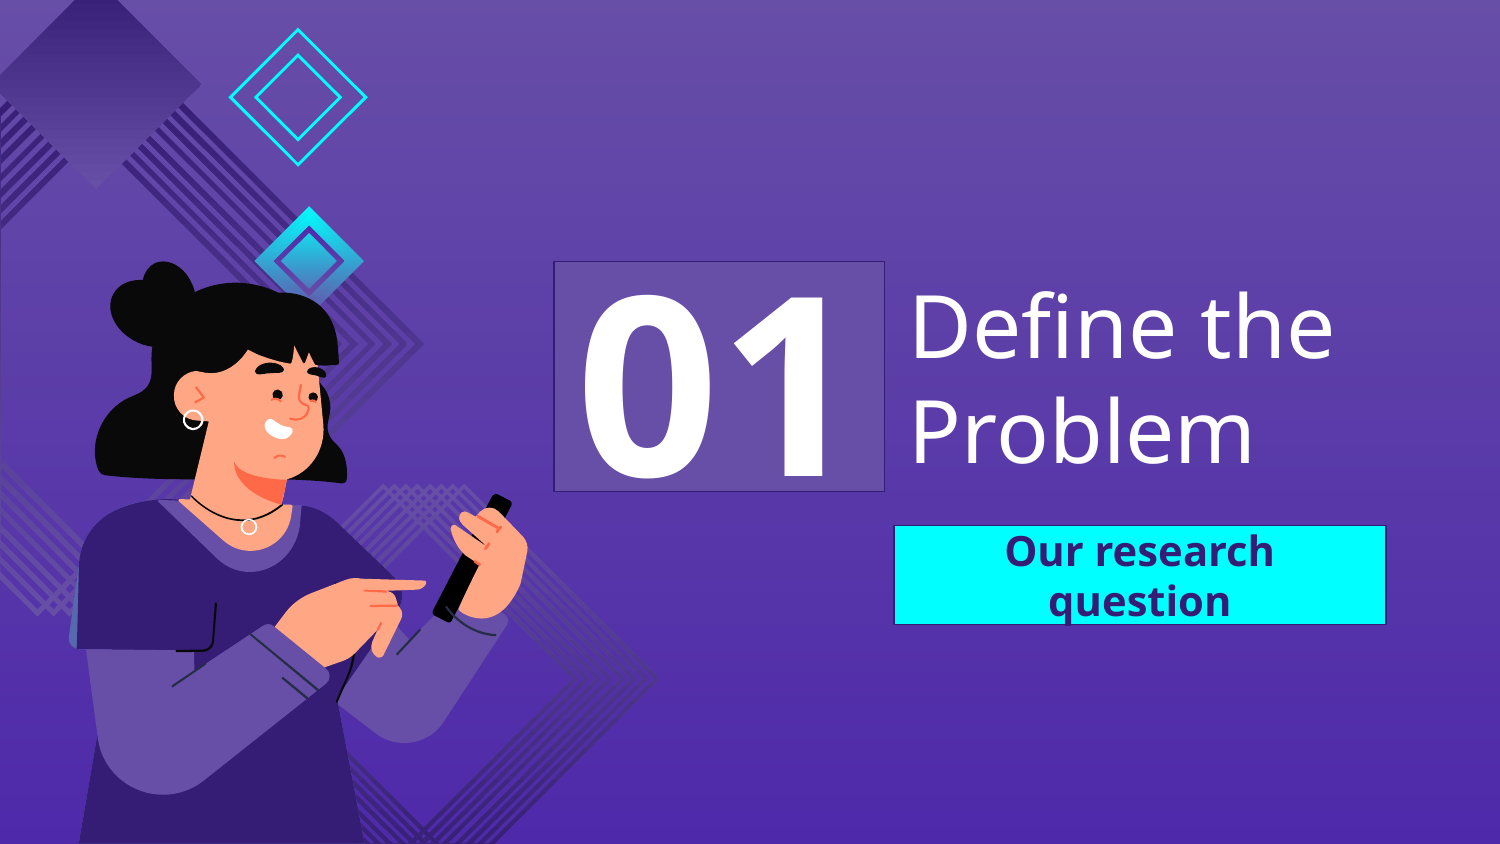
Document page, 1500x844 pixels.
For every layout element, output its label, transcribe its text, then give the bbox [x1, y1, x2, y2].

title 01 [553, 261, 885, 492]
subtitle Our research question [893, 525, 1386, 625]
title Define the Problem [893, 261, 1386, 492]
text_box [67, 261, 529, 844]
